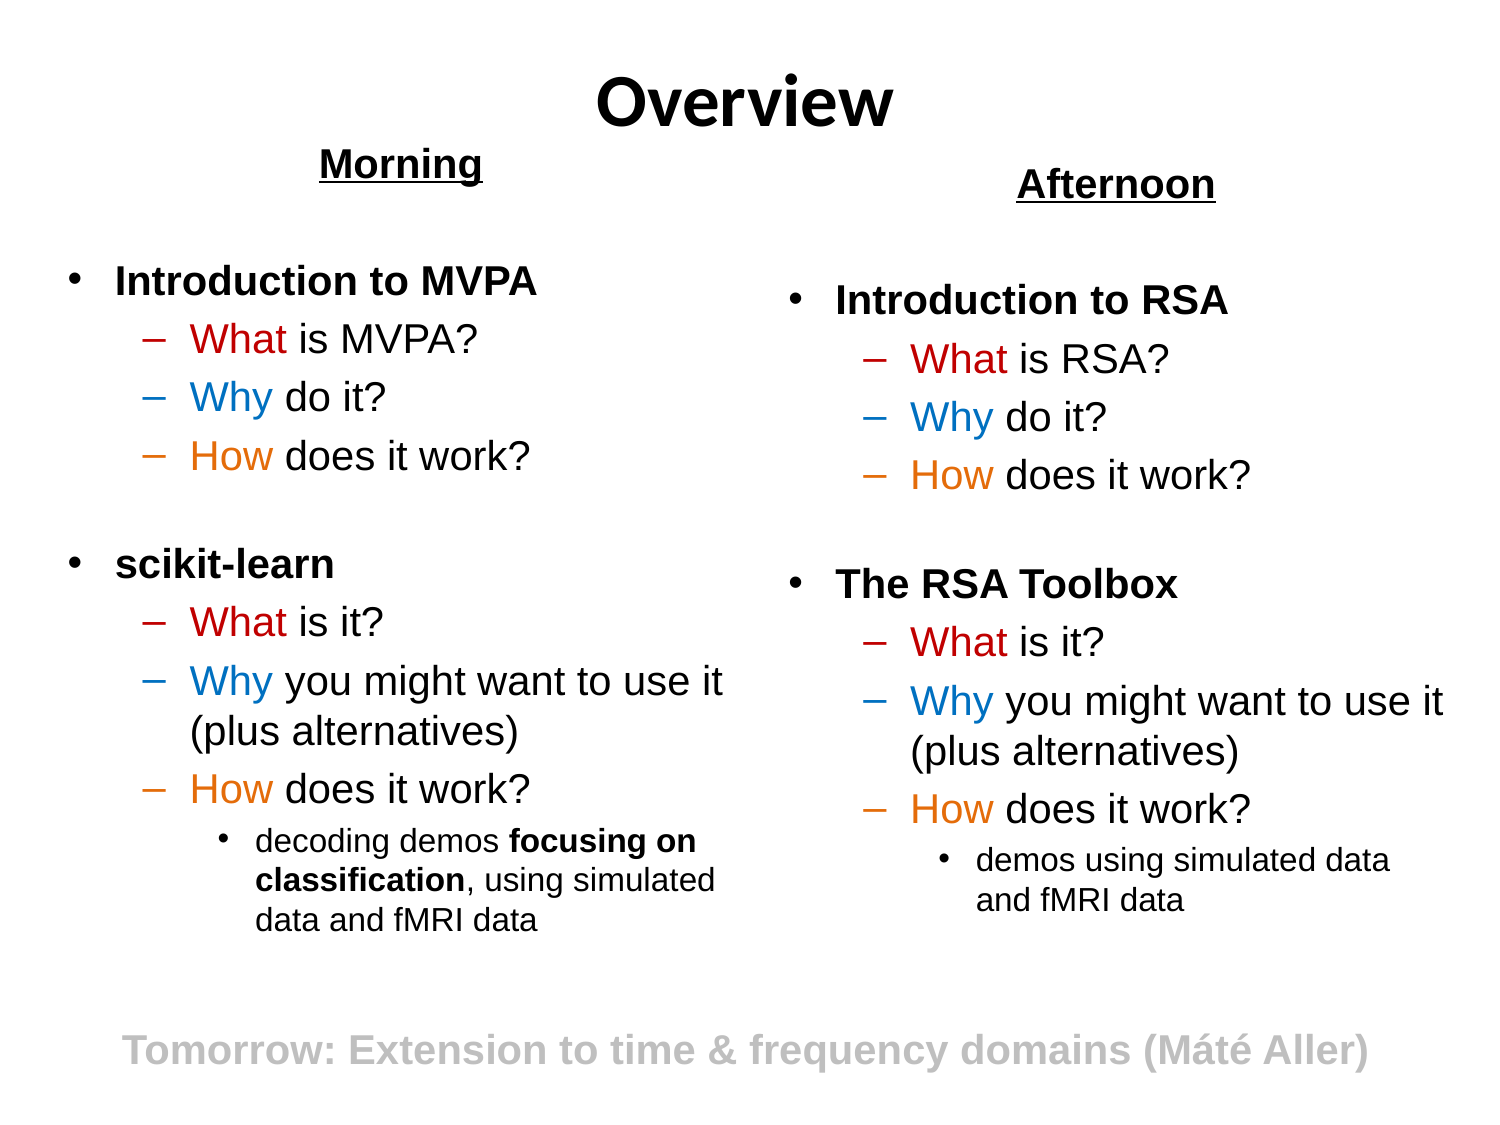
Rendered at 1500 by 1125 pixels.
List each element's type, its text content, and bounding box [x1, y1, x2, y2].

text_box Afternoon Introduction to RSA What is RSA? Why do it? How does it work? The RSA Toolbox What is it? Why you might want to use it (plus alternatives) How does it work? demos using simulated data and fMRI data [773, 127, 1459, 987]
text_box Morning Introduction to MVPA What is MVPA? Why do it? How does it work? scikit-learn What is it? Why you might want to use it (plus alternatives) How does it work? decoding demos focusing on classification, using simulated data and fMRI data [53, 127, 749, 987]
text_box Tomorrow: Extension to time & frequency domains (Máté Aller) [17, 987, 1474, 1108]
text_box Overview [17, 66, 1474, 127]
